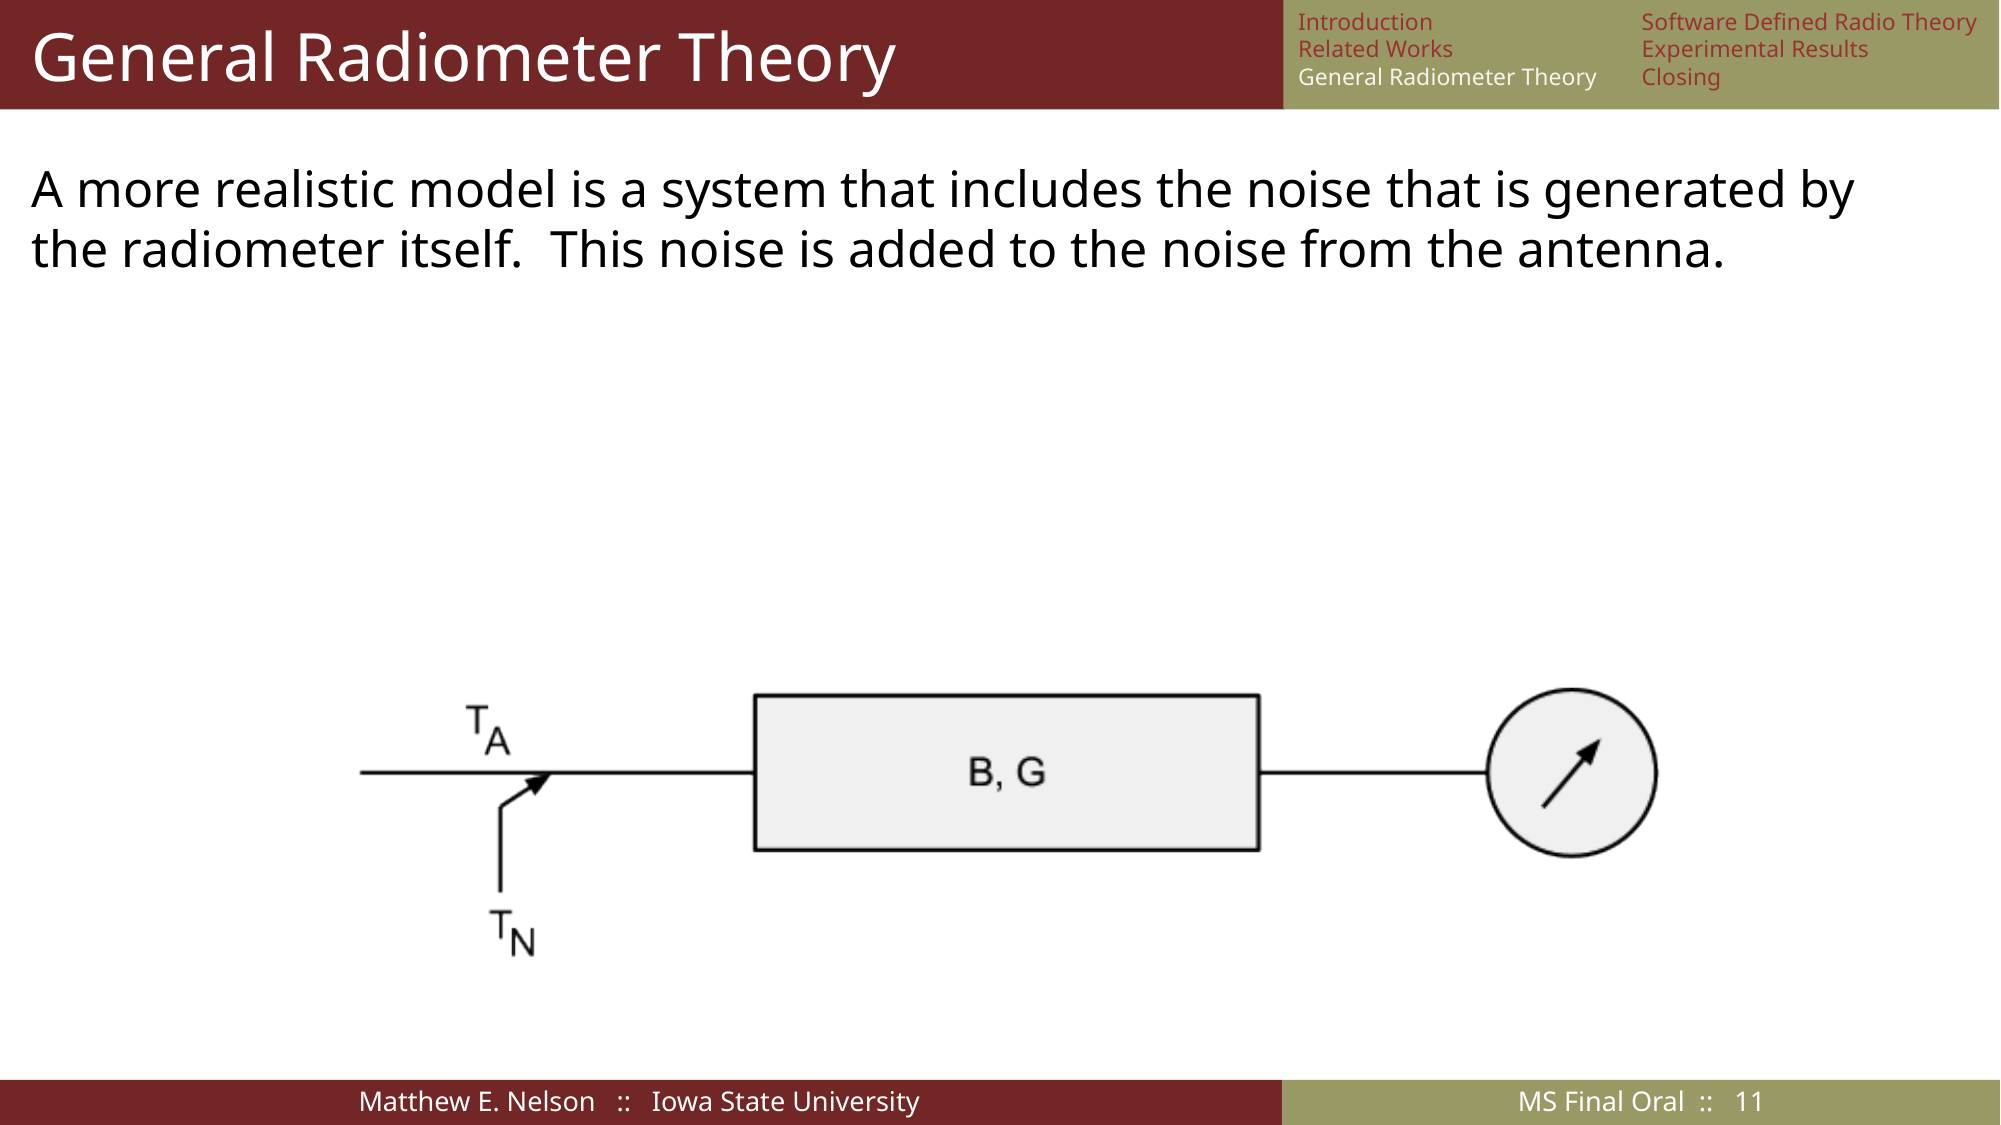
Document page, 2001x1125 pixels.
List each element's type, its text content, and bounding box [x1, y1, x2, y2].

list A more realistic model is a system that includes the noise that is generated by the radiometer itself. This noise is added to the noise from the antenna. [16, 149, 1950, 1063]
text_box Introduction Related Works General Radiometer Theory Software Defined Radio Theory Experimental Results Closing [1283, 0, 2000, 110]
picture [316, 642, 1694, 991]
title General Radiometer Theory [16, 0, 1283, 110]
